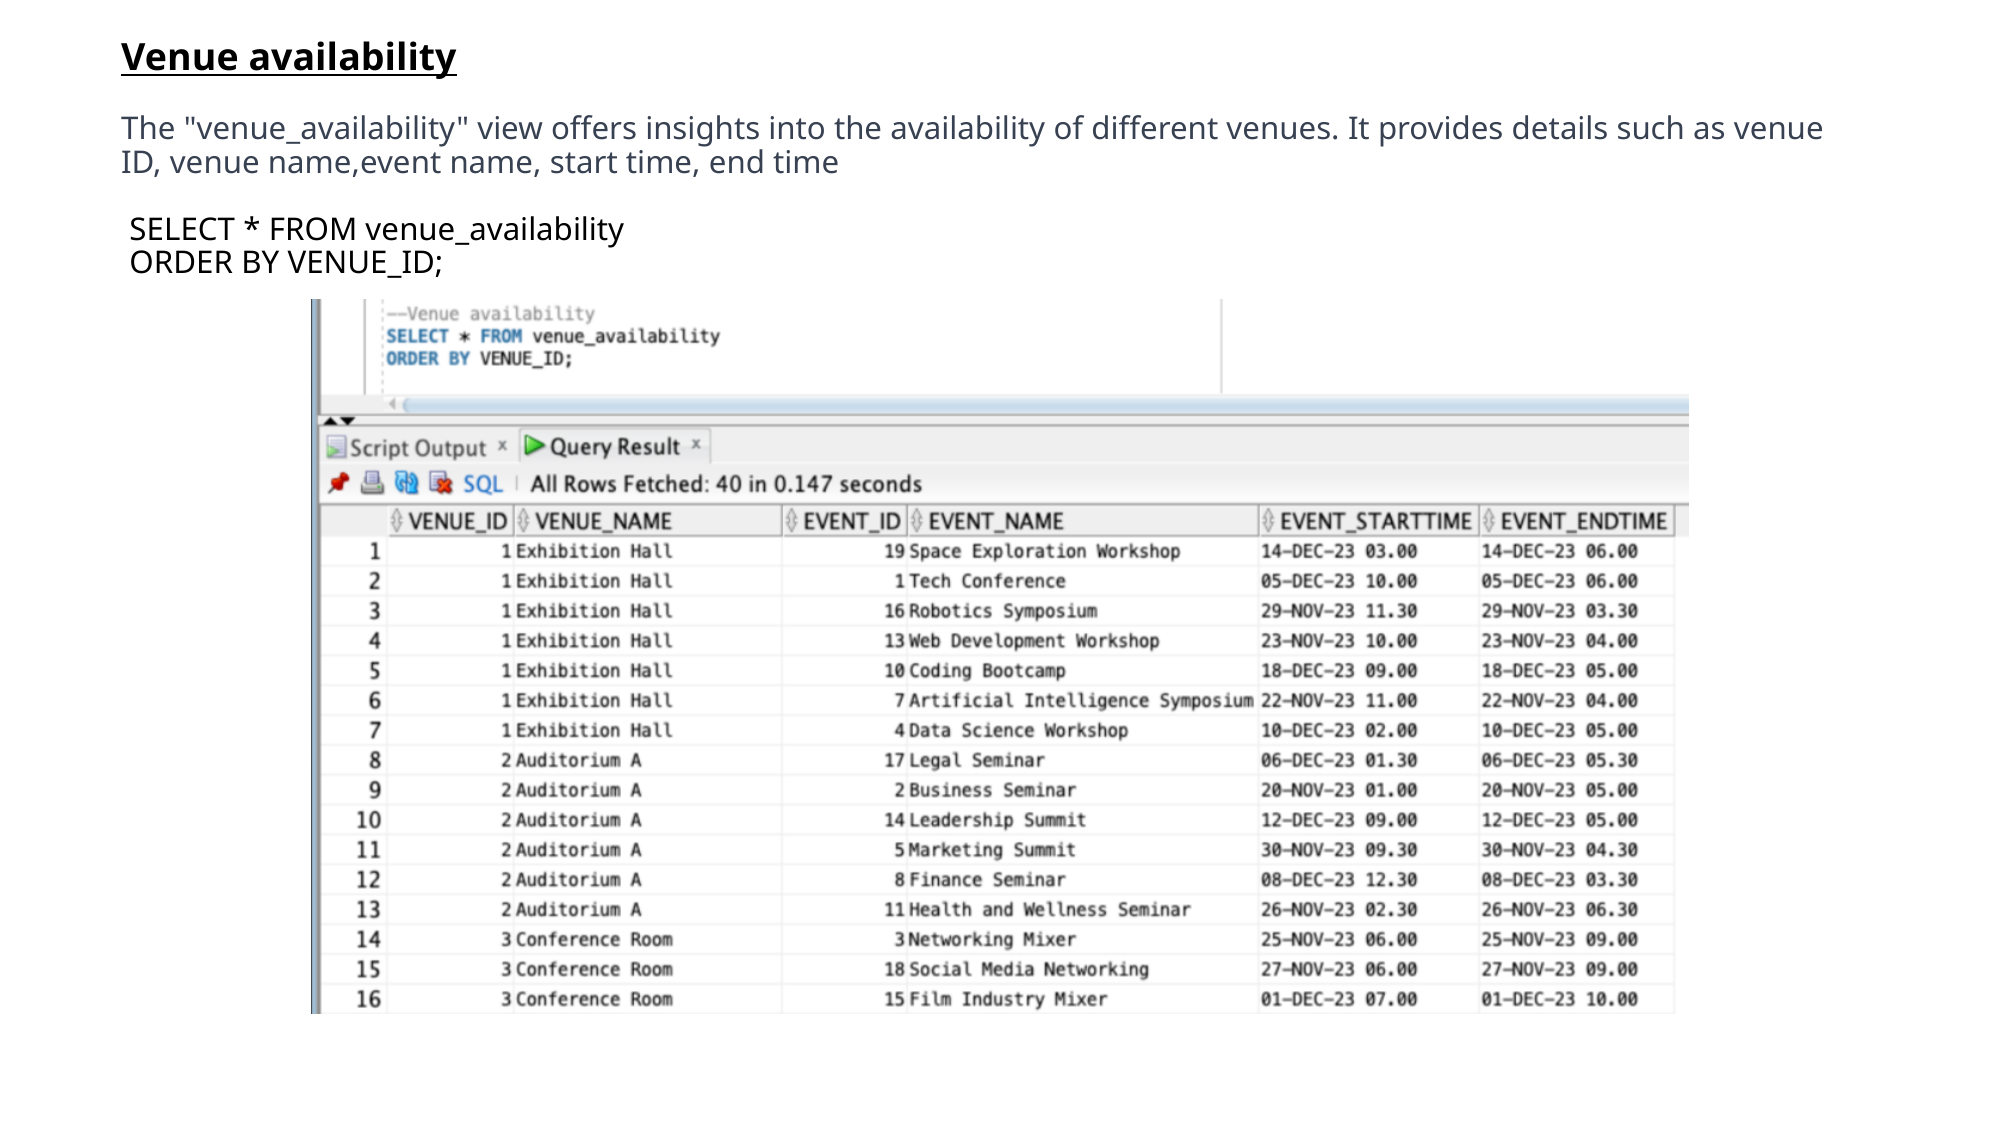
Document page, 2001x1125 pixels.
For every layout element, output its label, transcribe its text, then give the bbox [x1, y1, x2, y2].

title Venue availability The "venue_availability" view offers insights into the availability of different venues. It provides details such as venue ID, venue name,event name, start time, end time SELECT * FROM venue_availability ORDER BY VENUE_ID; [106, 38, 1863, 281]
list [311, 299, 1689, 1014]
